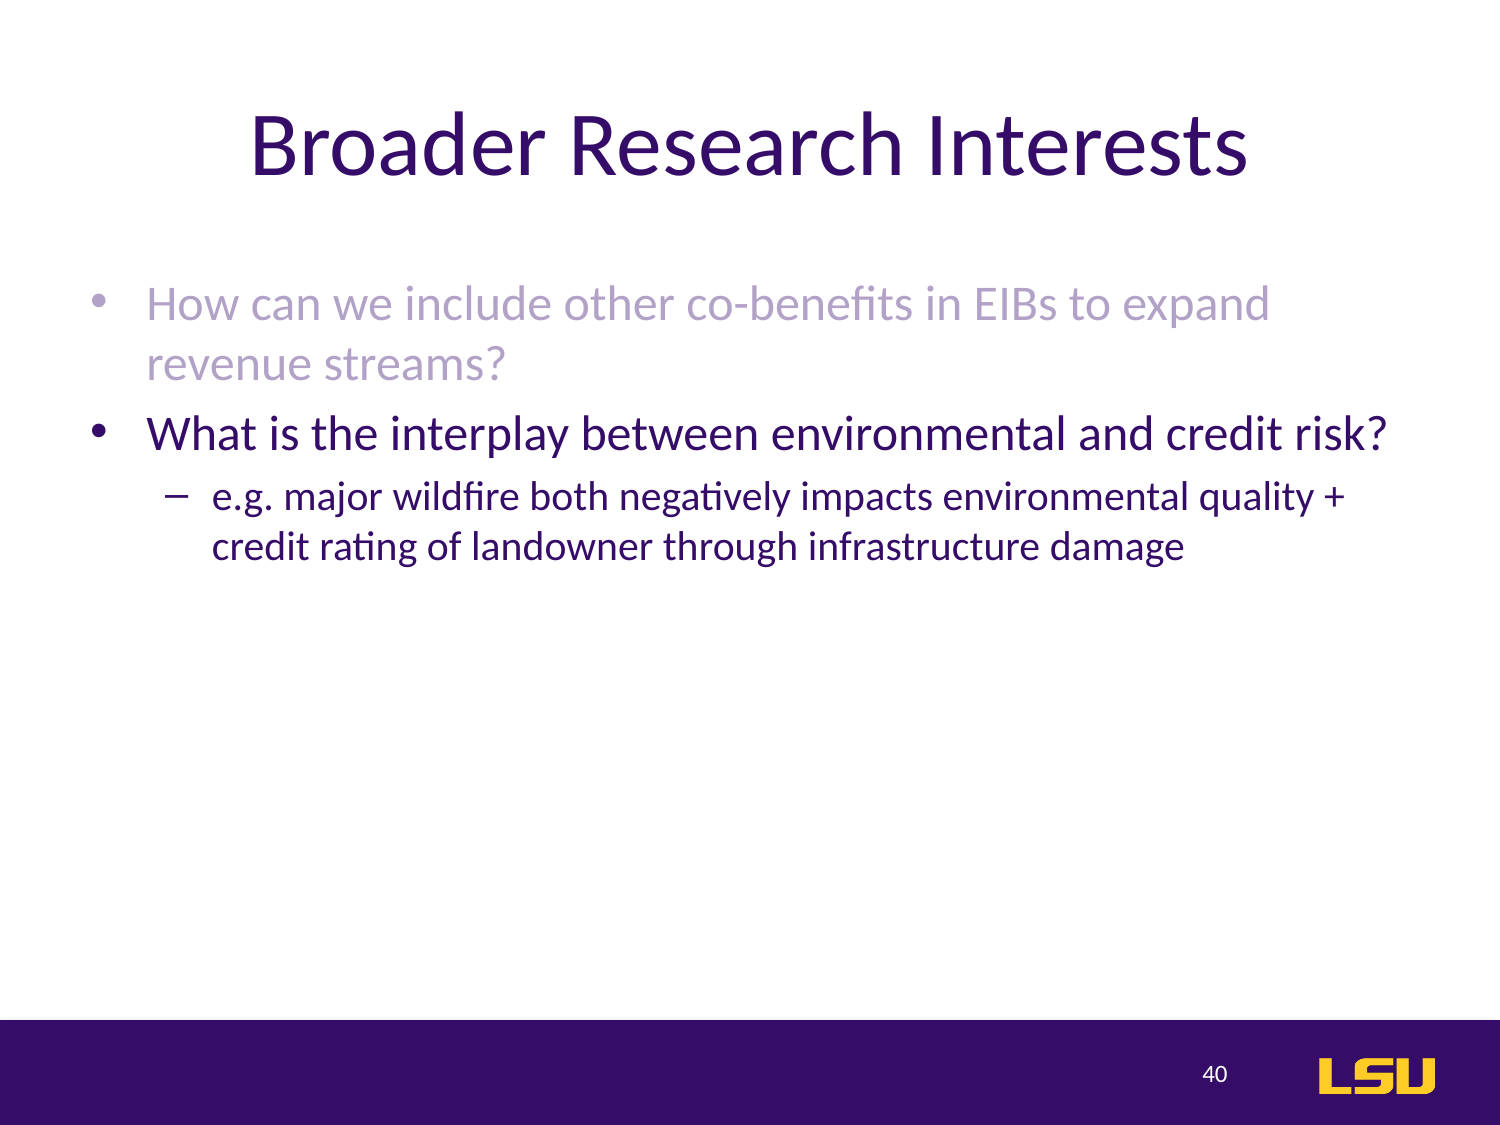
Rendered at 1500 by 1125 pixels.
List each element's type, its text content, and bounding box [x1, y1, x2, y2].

list How can we include other co-benefits in EIBs to expand revenue streams? What is the interplay between environmental and credit risk? e.g. major wildfire both negatively impacts environmental quality + credit rating of landowner through infrastructure damage [75, 262, 1425, 1125]
title Broader Research Interests [75, 45, 1425, 233]
